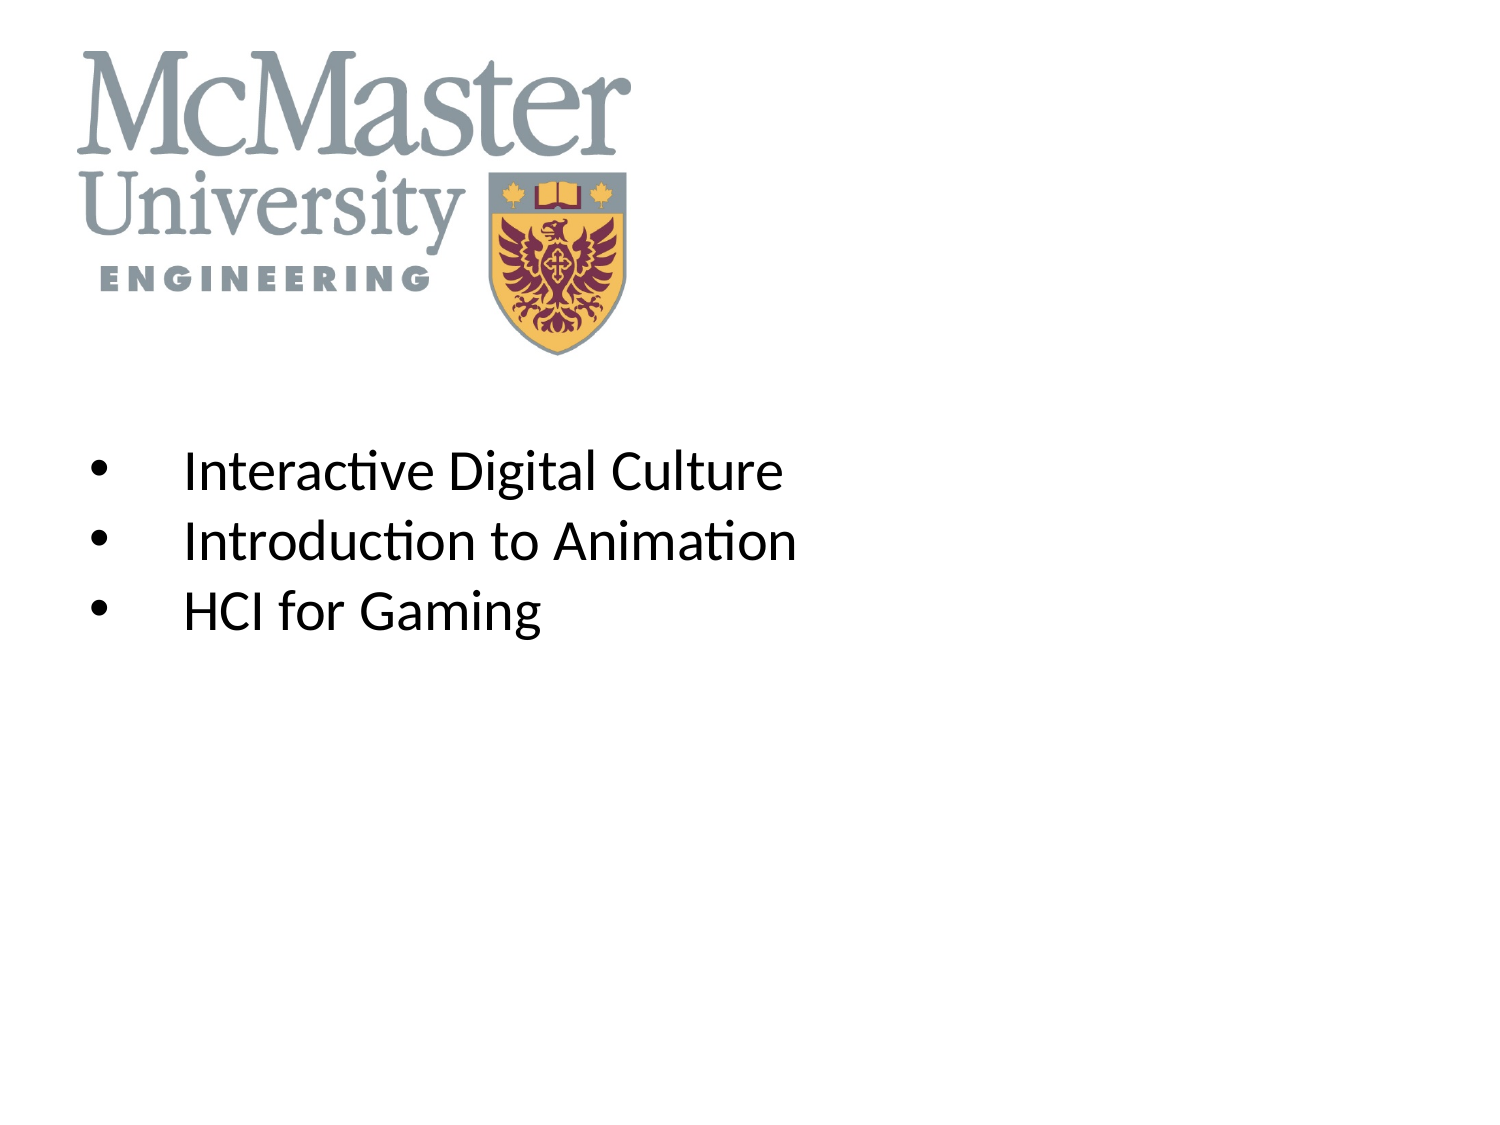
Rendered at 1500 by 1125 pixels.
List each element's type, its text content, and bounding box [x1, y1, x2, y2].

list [74, 51, 634, 359]
text_box Interactive Digital Culture Introduction to Animation HCI for Gaming [74, 425, 1442, 650]
